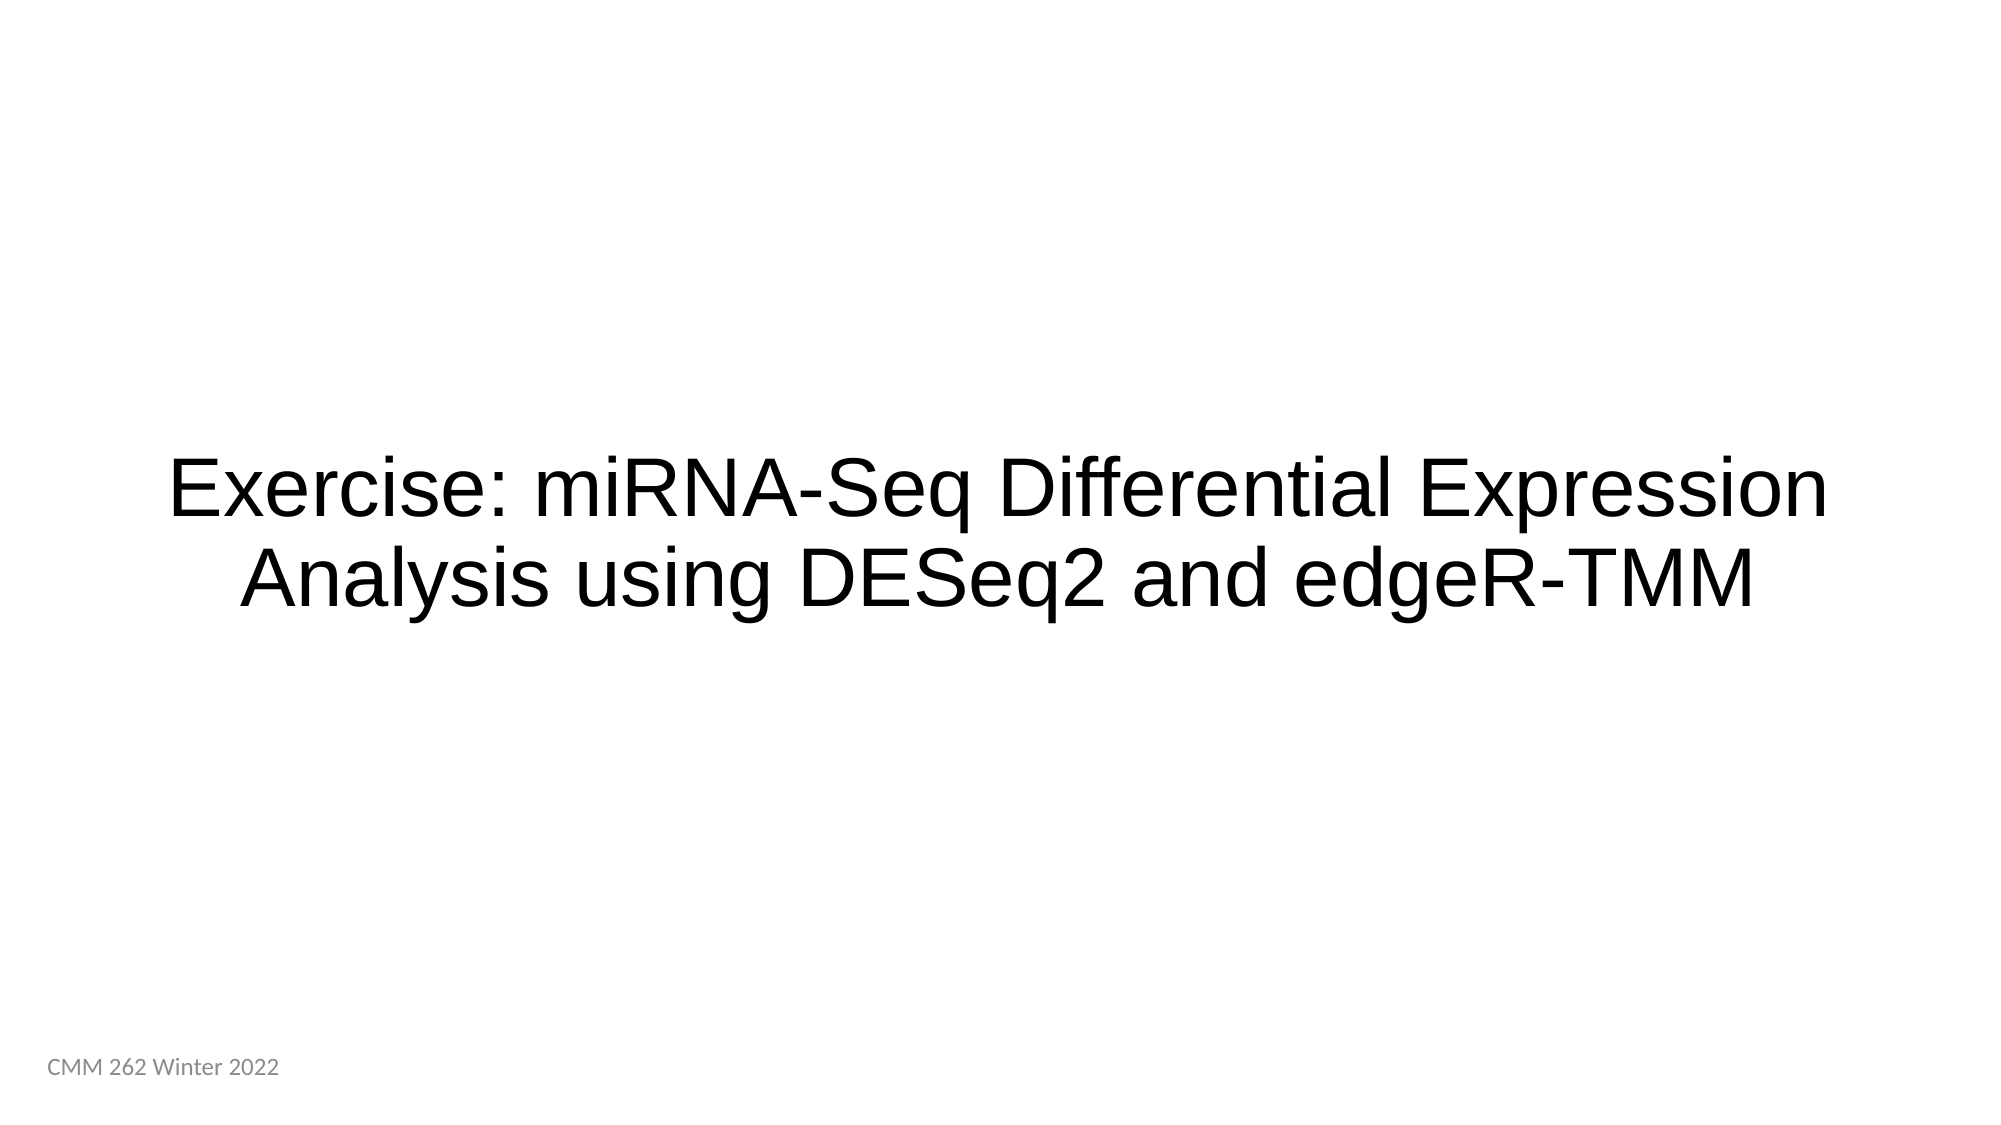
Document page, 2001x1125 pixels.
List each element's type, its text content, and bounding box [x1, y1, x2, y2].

title Exercise: miRNA-Seq Differential Expression Analysis using DESeq2 and edgeR-TMM [137, 425, 1863, 643]
footer CMM 262 Winter 2022 [32, 1035, 708, 1096]
